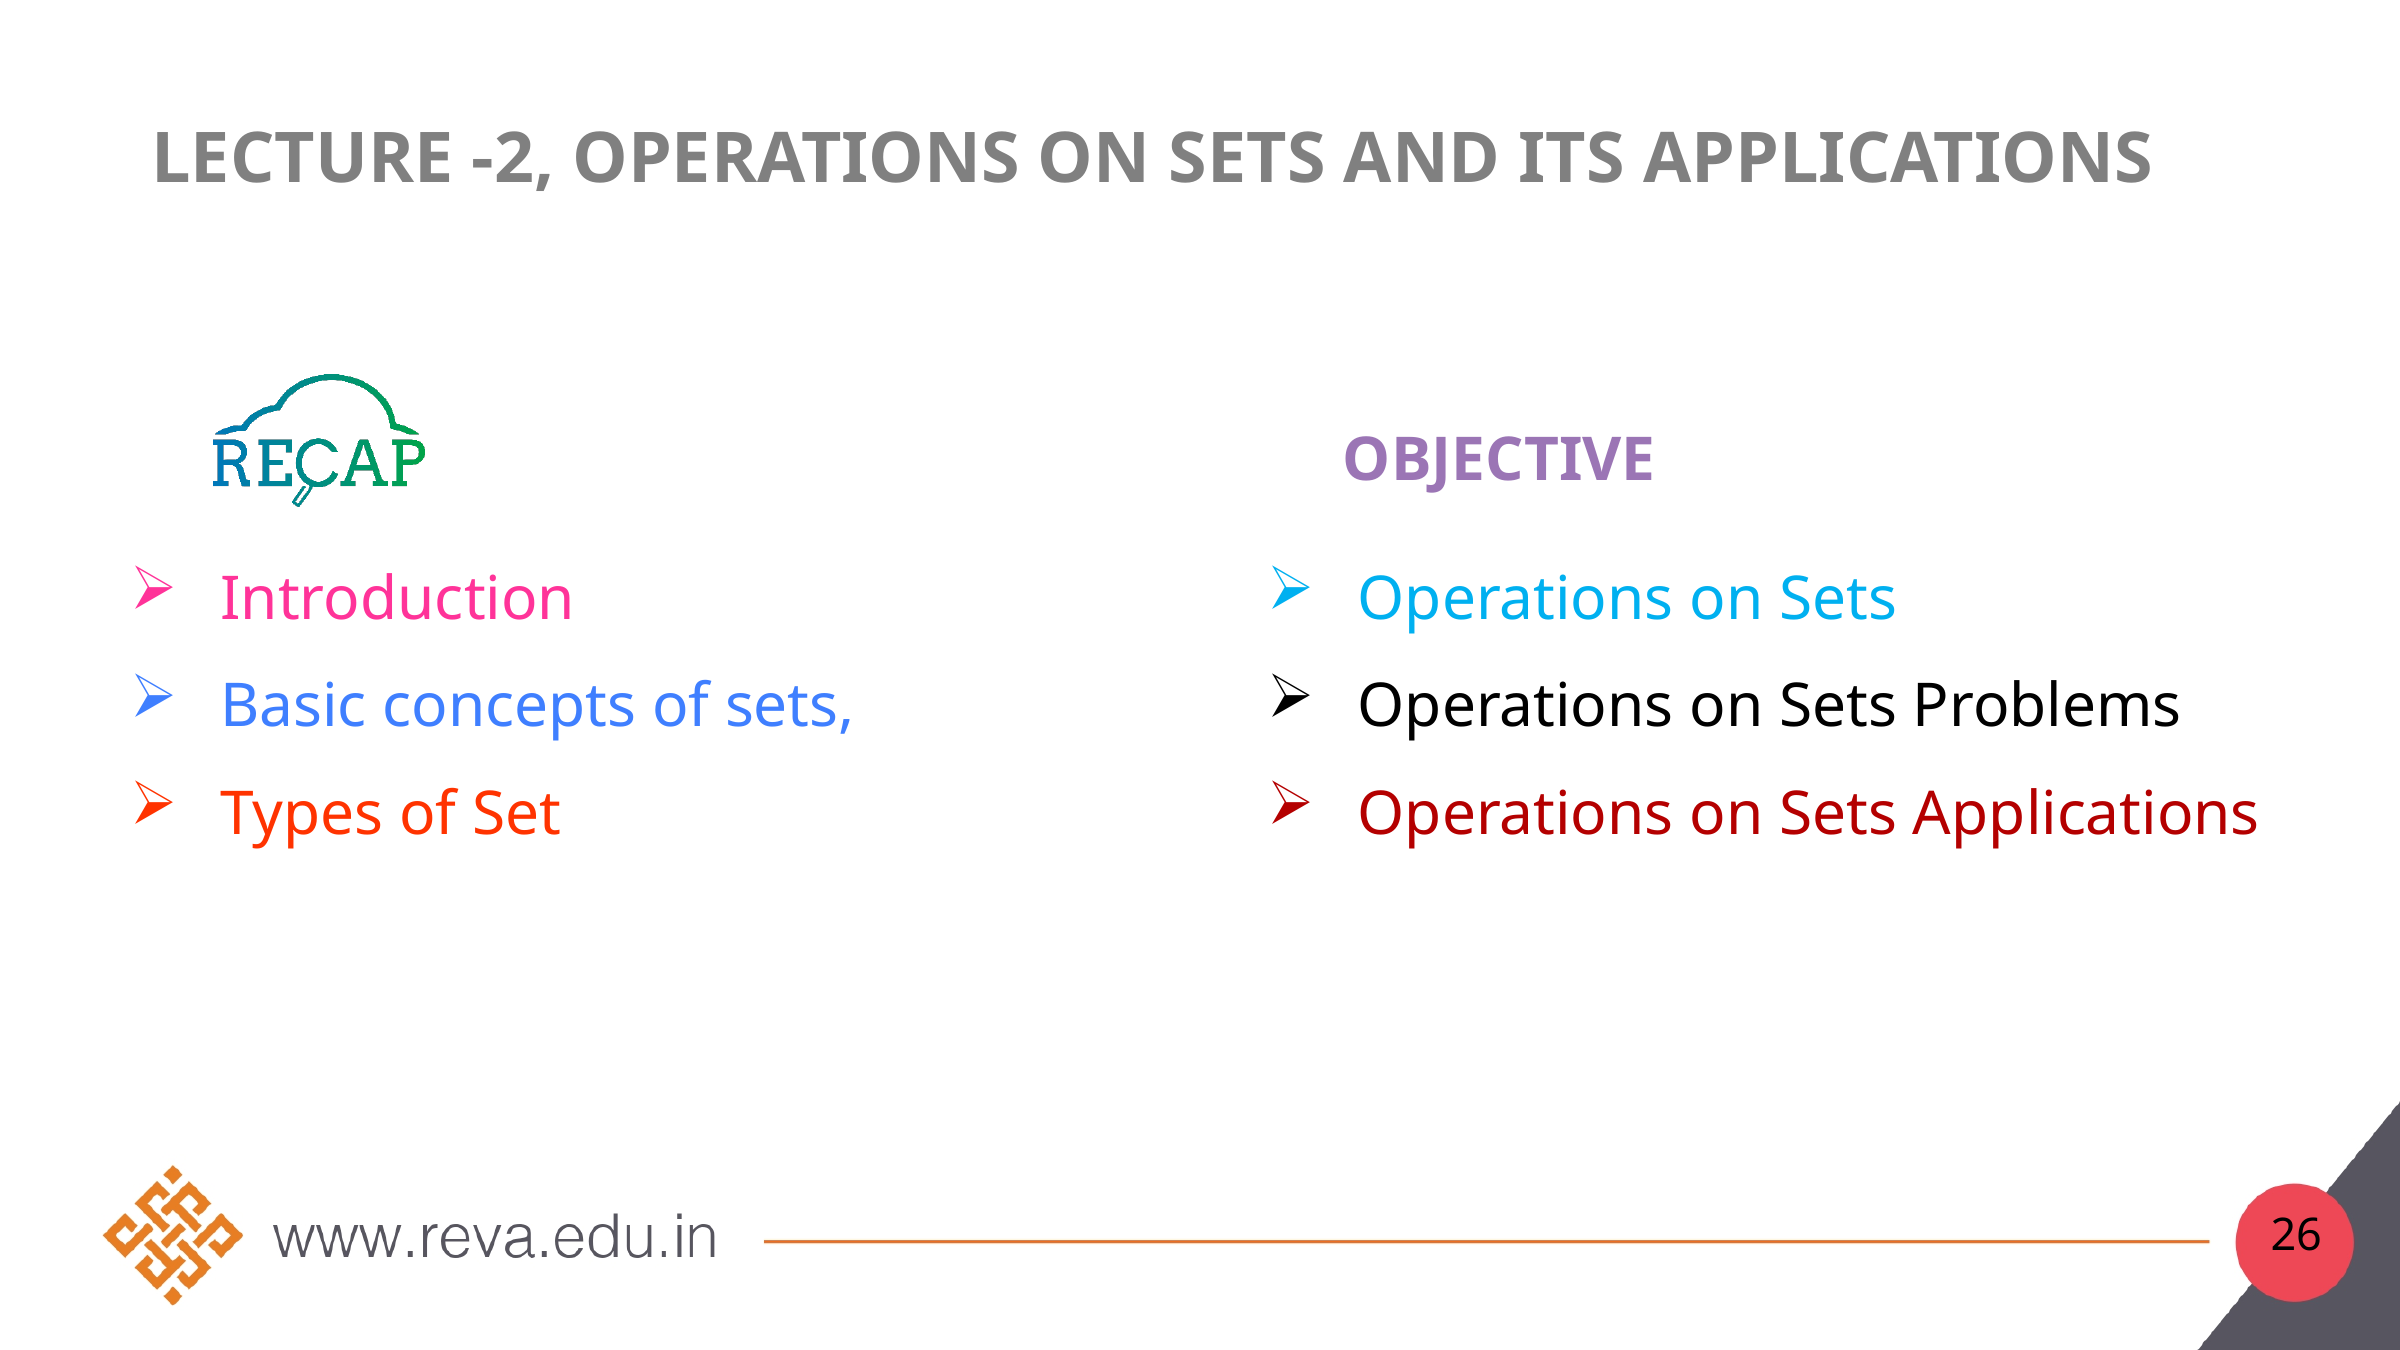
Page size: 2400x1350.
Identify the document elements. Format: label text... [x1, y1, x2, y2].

text_box OBJECTIVE [1324, 410, 1763, 501]
picture [0, 0, 2400, 1350]
text_box Introduction Basic concepts of sets, Types of Set [112, 549, 975, 913]
text_box Operations on Sets Operations on Sets Problems Operations on Sets Applications [1249, 549, 2313, 925]
title Lecture -2, Operations on sets and its applications [136, 77, 2263, 243]
slide_number 26 [2237, 1200, 2355, 1272]
